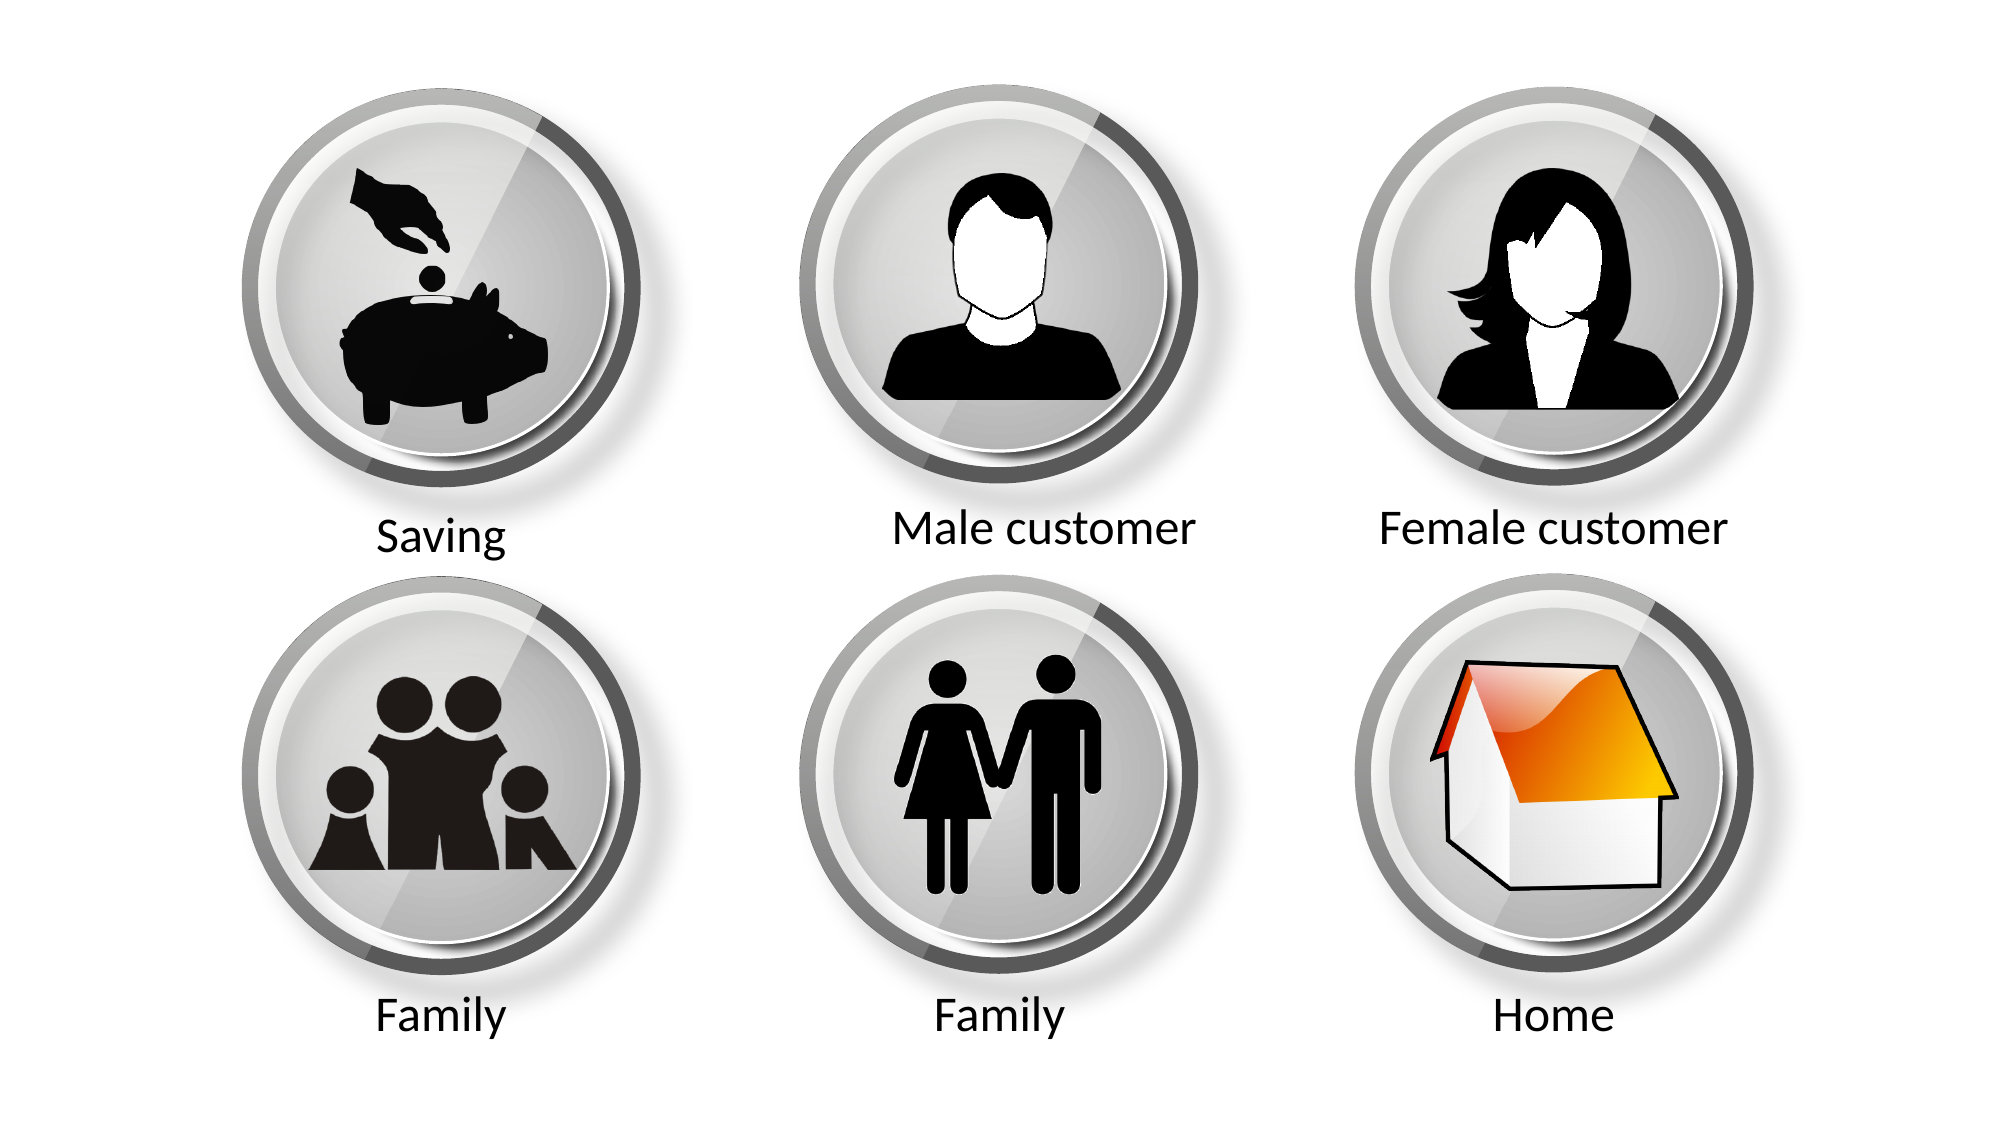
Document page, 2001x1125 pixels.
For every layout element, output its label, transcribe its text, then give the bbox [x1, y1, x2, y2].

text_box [241, 88, 641, 488]
picture [1429, 659, 1679, 891]
text_box Home [1478, 982, 1631, 1049]
text_box Female customer [1364, 494, 1745, 563]
text_box Family [919, 983, 1081, 1049]
text_box Saving [361, 496, 521, 570]
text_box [799, 574, 1199, 974]
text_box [799, 84, 1199, 484]
picture [329, 167, 554, 428]
picture [308, 675, 577, 870]
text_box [1354, 86, 1754, 486]
text_box Male customer [876, 487, 1213, 563]
text_box Family [360, 985, 522, 1049]
picture [882, 173, 1121, 400]
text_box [1354, 573, 1754, 973]
picture [1437, 167, 1679, 410]
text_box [241, 575, 641, 976]
picture [885, 648, 1112, 901]
